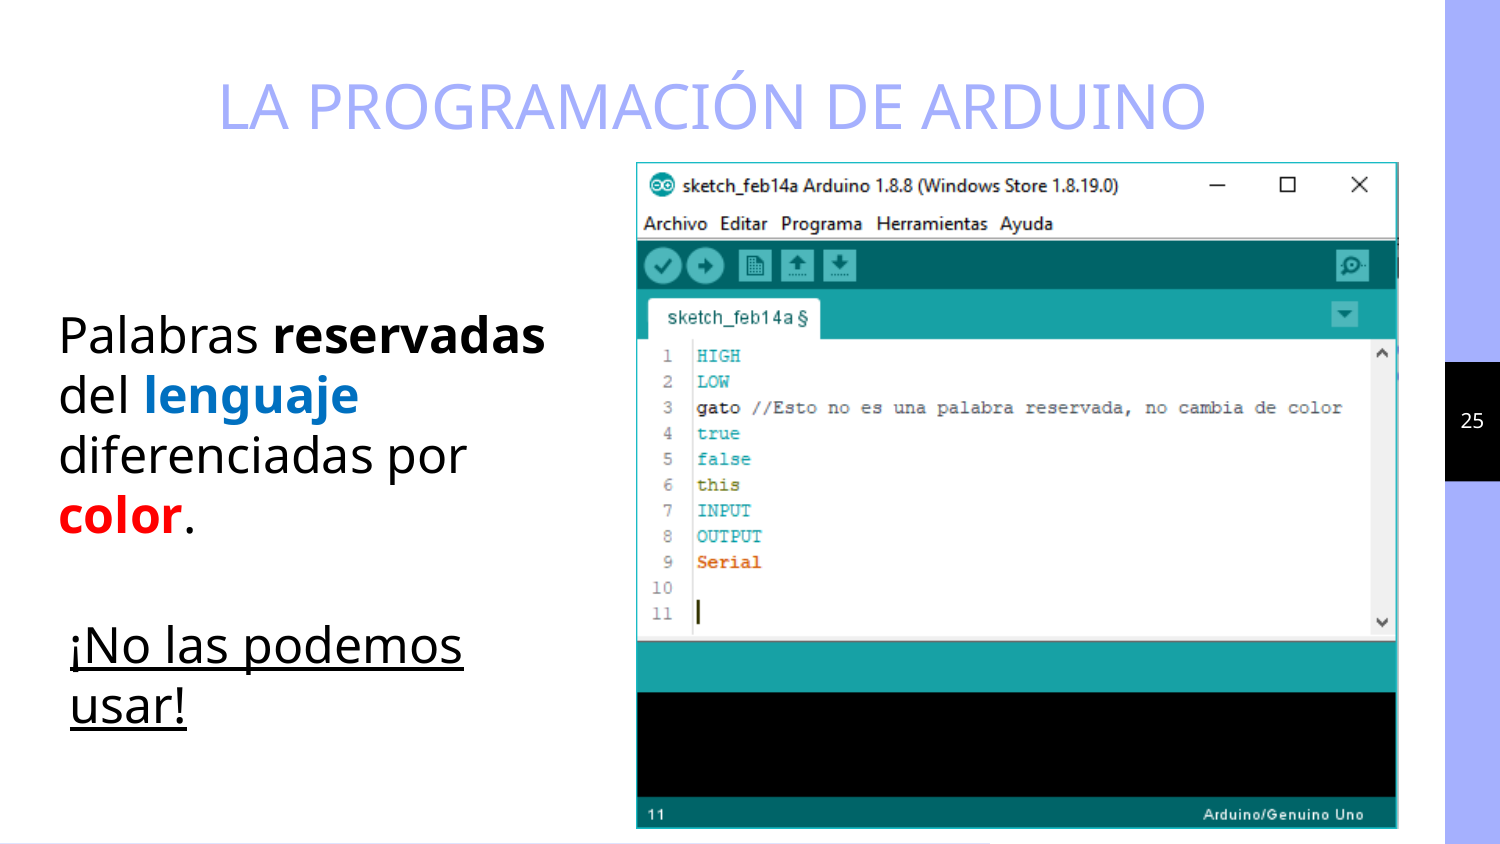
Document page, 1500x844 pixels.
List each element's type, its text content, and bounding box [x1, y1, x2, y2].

title LA PROGRAMACIÓN DE ARDUINO [202, 45, 985, 158]
picture [635, 0, 1446, 844]
text_box Palabras reservadas del lenguaje diferenciadas por color. [30, 288, 597, 519]
text_box ¡No las podemos usar! [42, 598, 592, 706]
slide_number 25 [1450, 362, 1500, 482]
